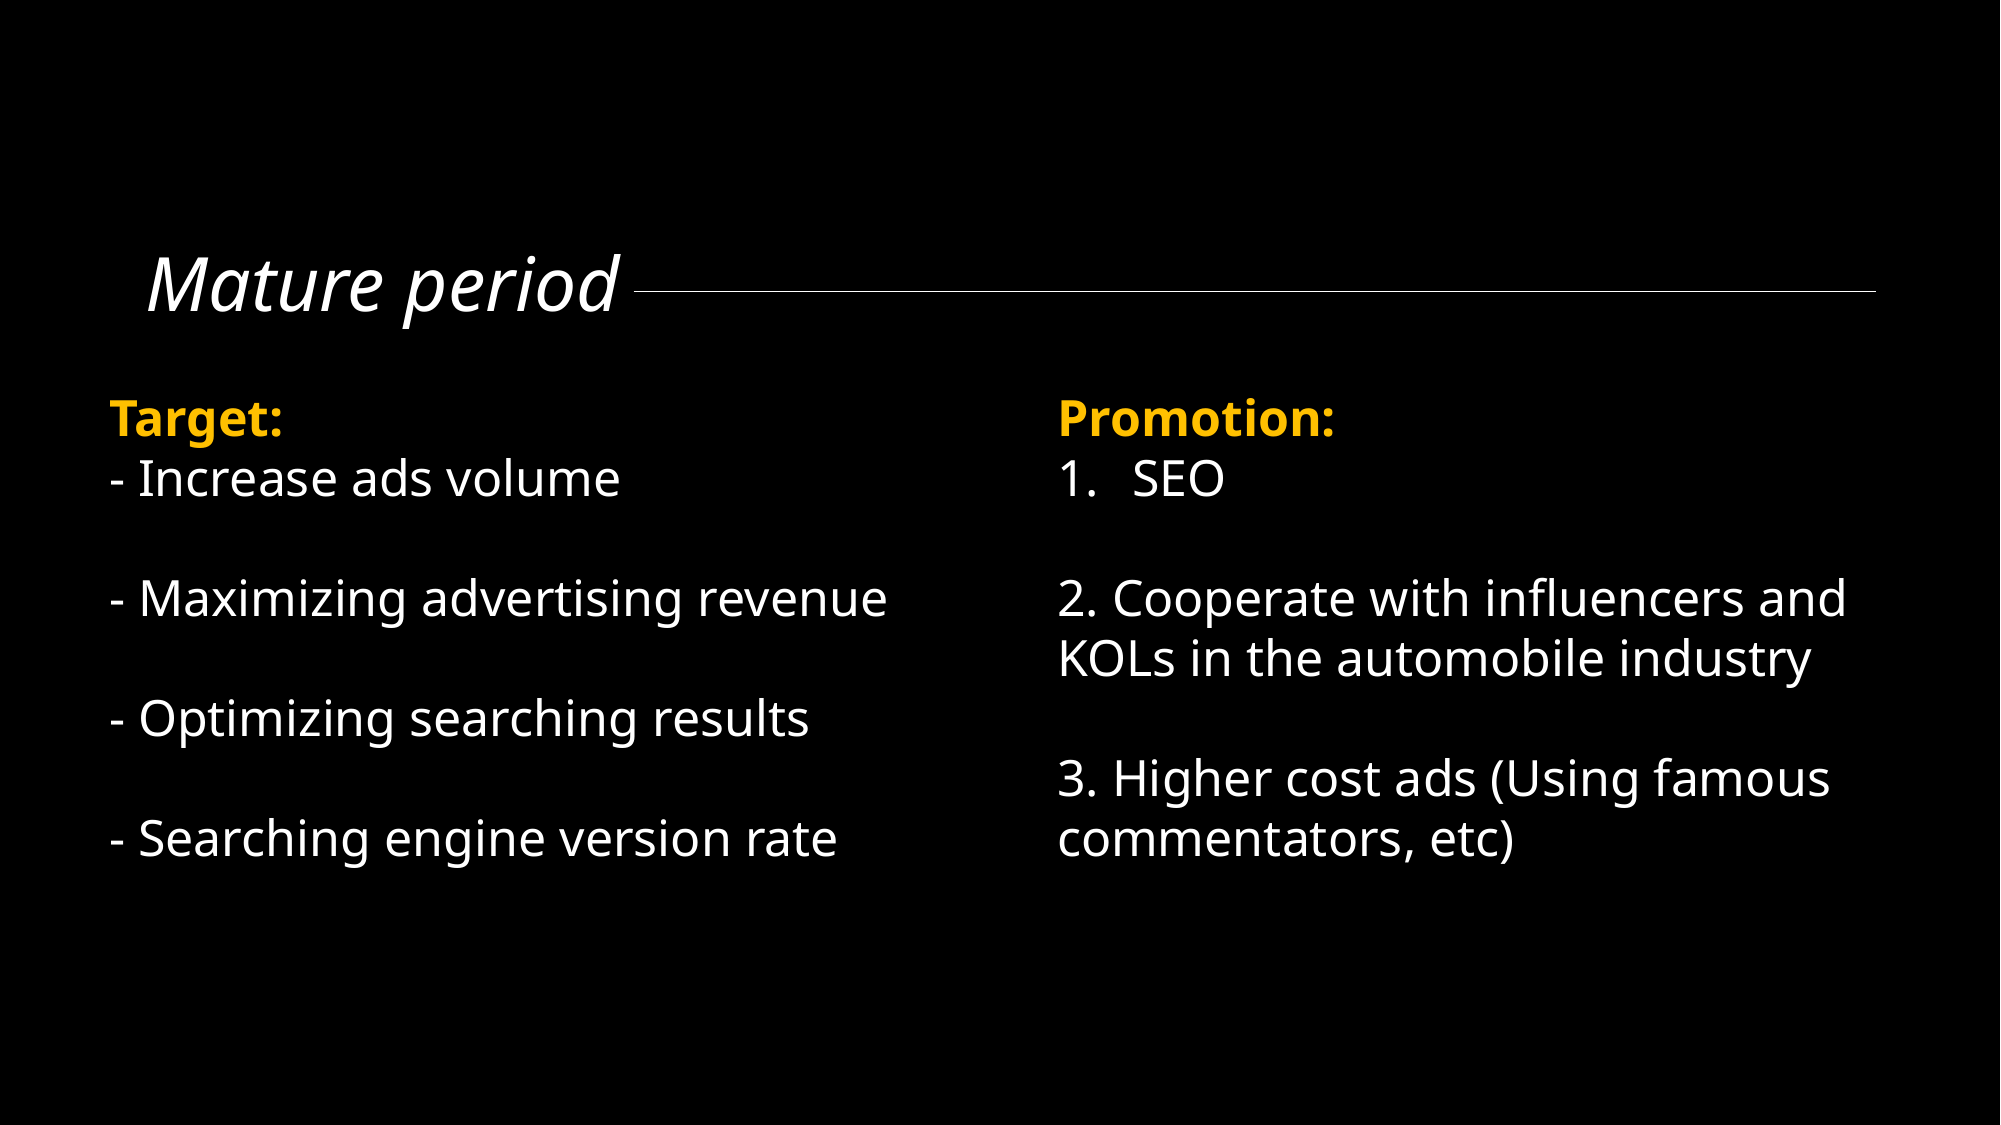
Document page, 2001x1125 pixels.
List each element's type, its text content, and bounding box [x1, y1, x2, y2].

text_box Mature period [131, 228, 636, 334]
text_box Promotion: SEO 2. Cooperate with influencers and KOLs in the automobile industry 3. Higher cost ads (Using famous commentators, etc) [1042, 378, 1969, 874]
text_box Target: - Increase ads volume - Maximizing advertising revenue - Optimizing searching results - Searching engine version rate [94, 378, 933, 874]
